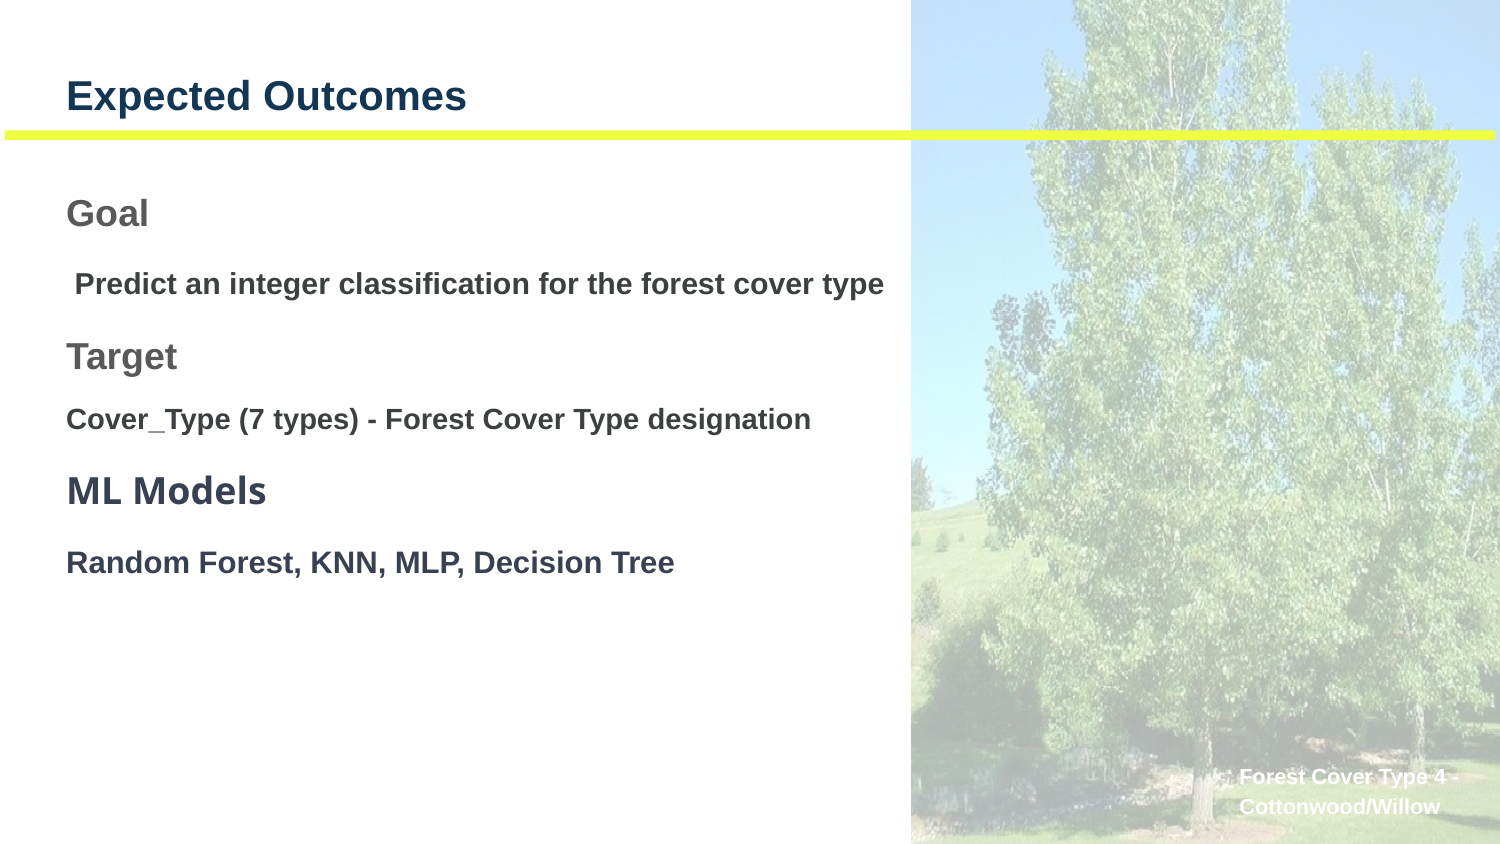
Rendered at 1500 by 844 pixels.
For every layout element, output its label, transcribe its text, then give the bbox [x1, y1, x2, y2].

title Expected Outcomes [51, 46, 905, 130]
list Goal Predict an integer classification for the forest cover type Target Cover_Type (7 types) - Forest Cover Type designation ML Models Random Forest, KNN, MLP, Decision Tree [51, 167, 905, 832]
text_box [4, 130, 905, 141]
picture [910, 0, 1500, 844]
